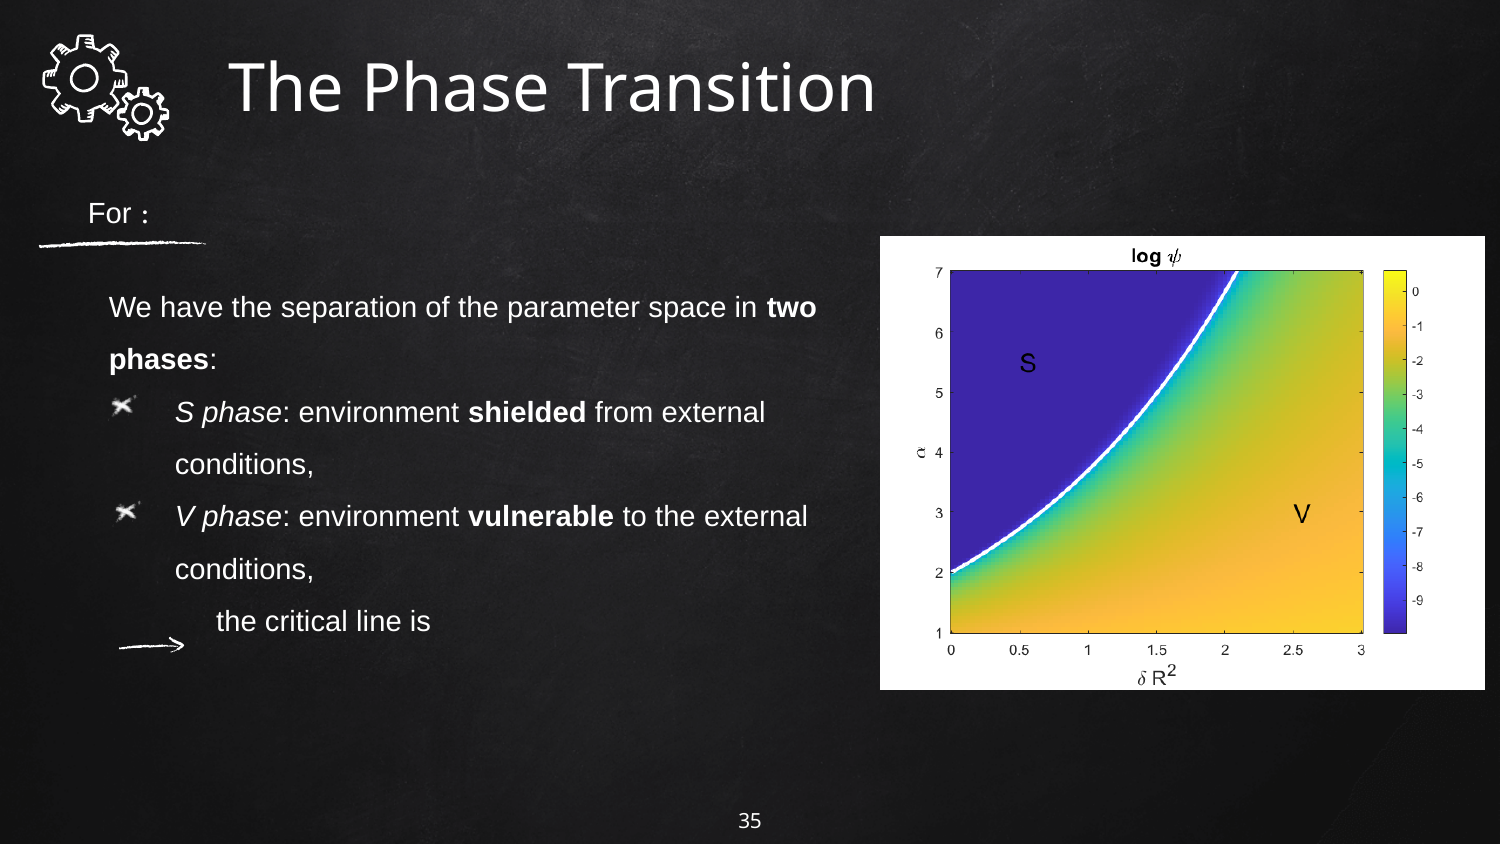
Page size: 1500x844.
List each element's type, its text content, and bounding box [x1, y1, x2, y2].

slide_number 35 [705, 792, 795, 844]
text_box [38, 240, 207, 249]
picture [0, 0, 1500, 844]
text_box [111, 497, 142, 529]
text_box [42, 34, 170, 142]
text_box The Phase Transition [213, 29, 1458, 131]
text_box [118, 636, 185, 653]
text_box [107, 391, 138, 423]
